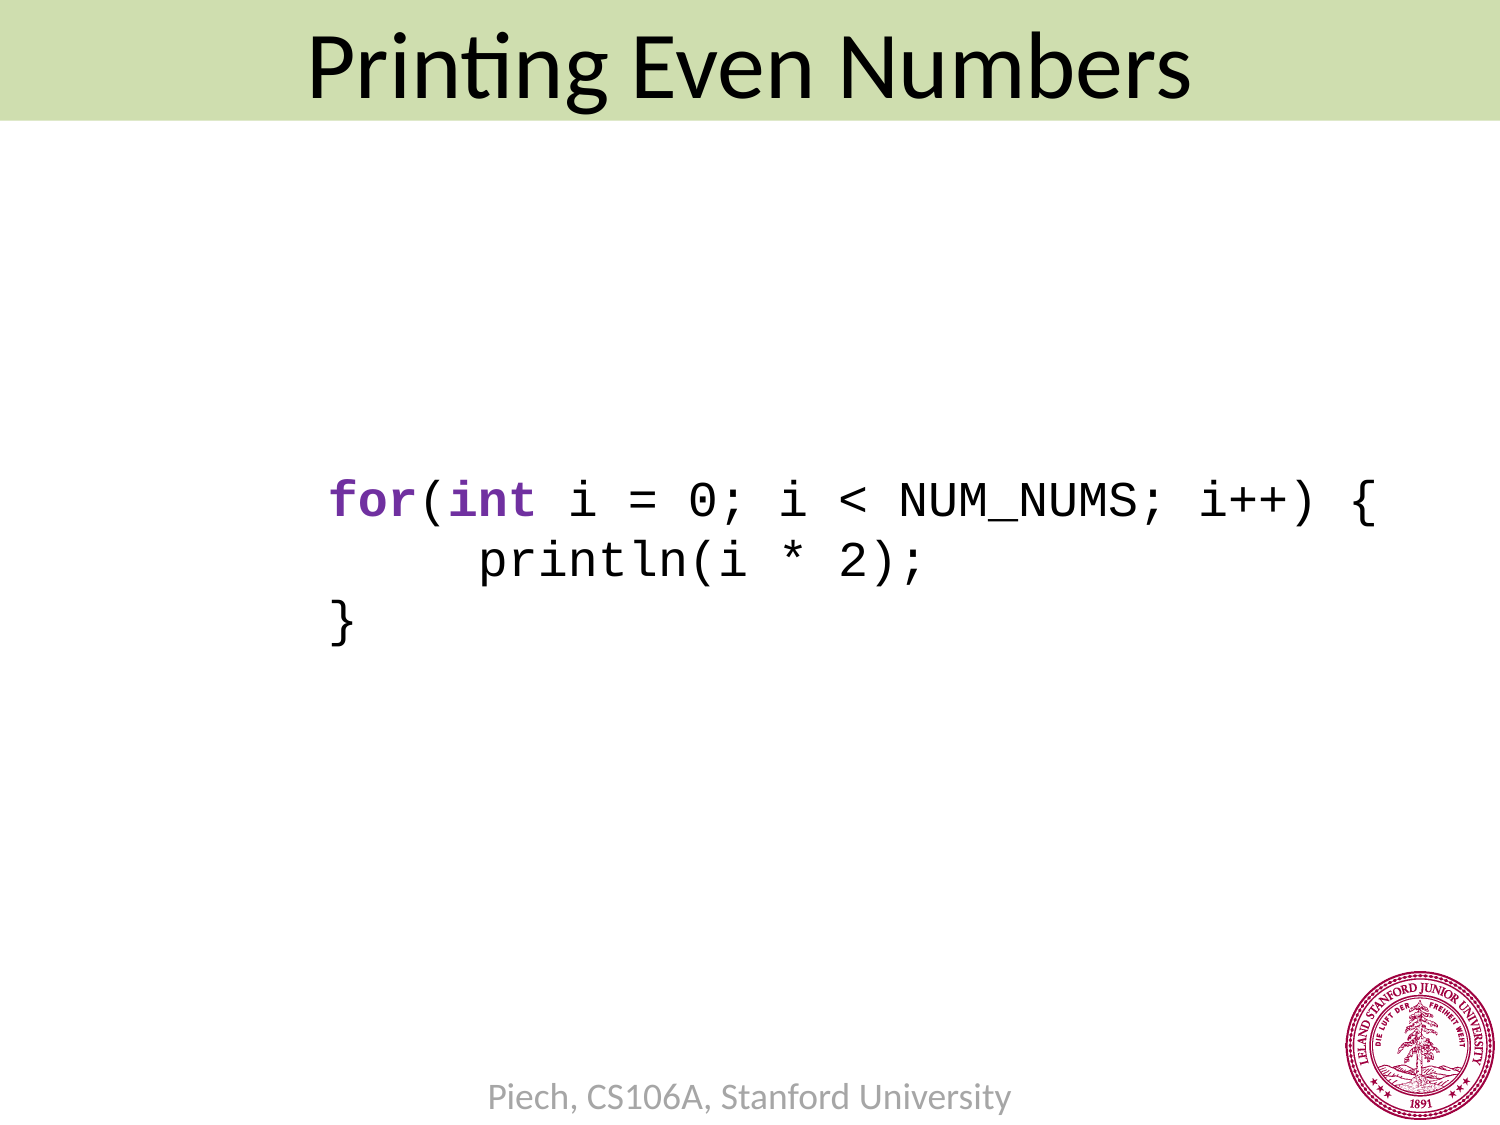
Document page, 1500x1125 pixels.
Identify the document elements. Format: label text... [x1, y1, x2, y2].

text_box Printing Even Numbers [0, 0, 1500, 121]
text_box for(int i = 0; i < NUM_NUMS; i++) { println(i * 2); } [163, 398, 1393, 714]
picture [1345, 971, 1495, 1120]
